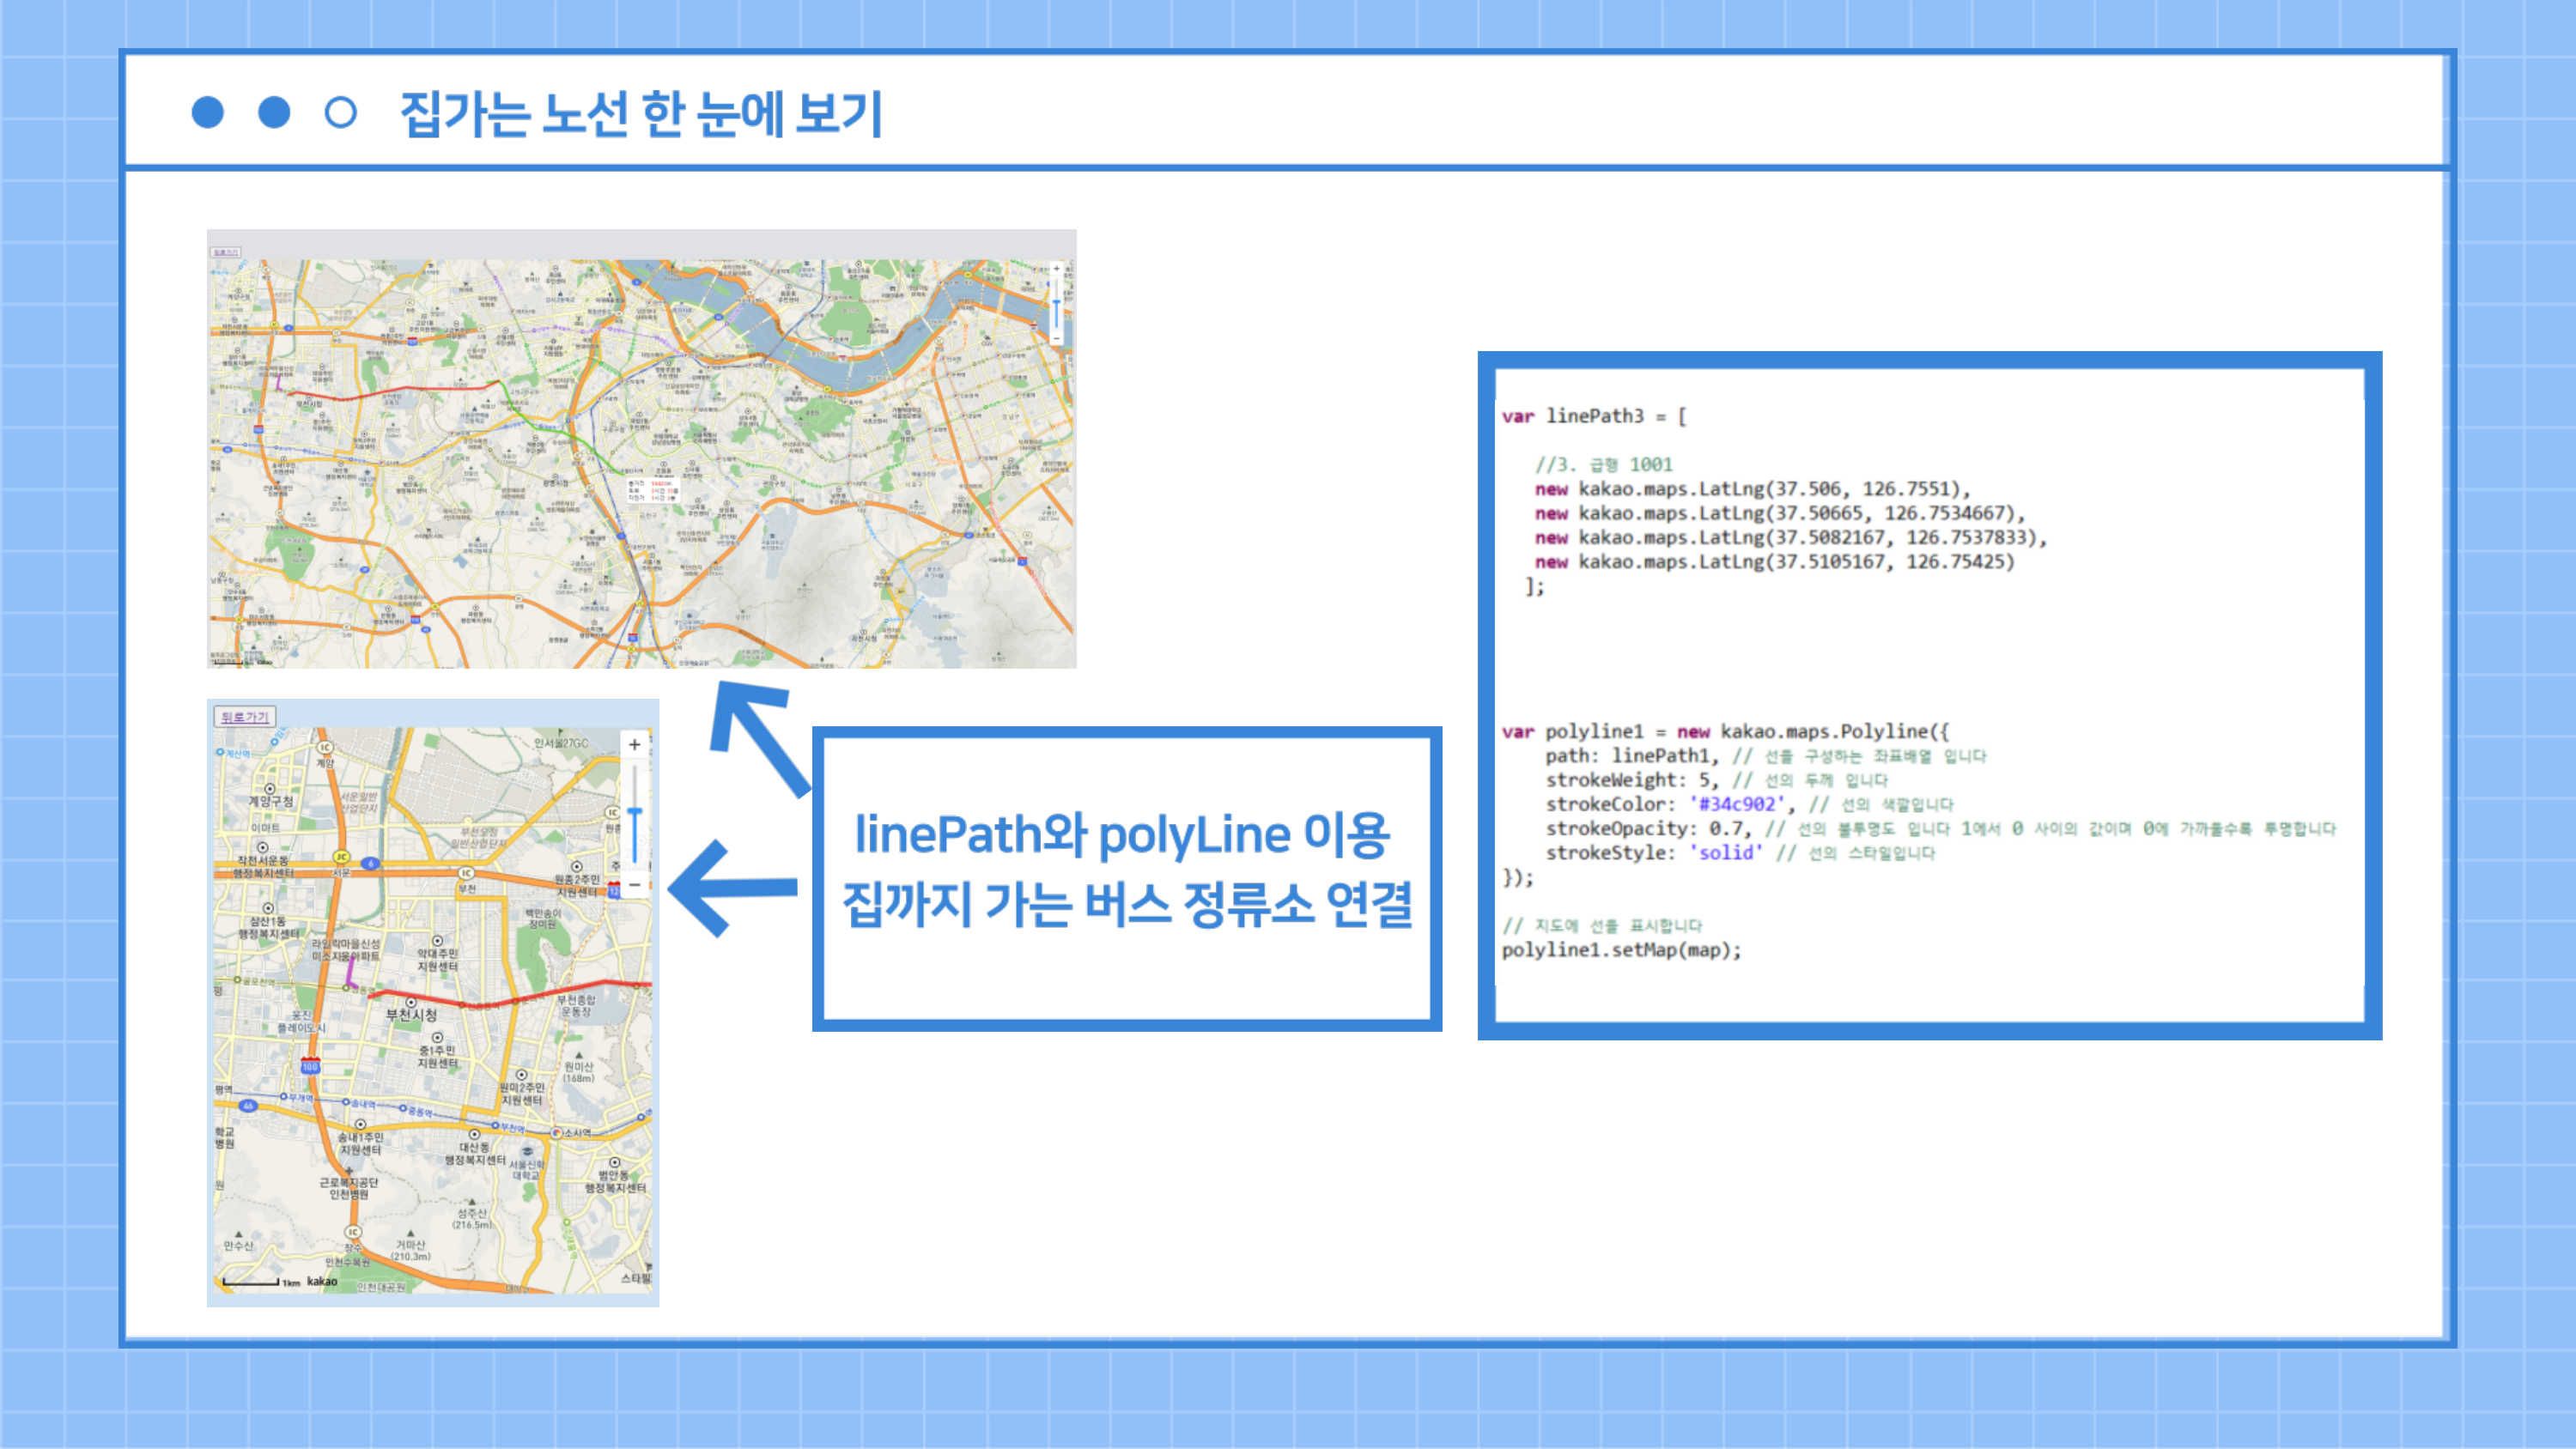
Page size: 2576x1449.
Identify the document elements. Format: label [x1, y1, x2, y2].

picture [335, 73, 906, 166]
text_box [206, 698, 659, 1307]
text_box [811, 725, 1443, 1032]
text_box [690, 685, 834, 790]
text_box [1495, 399, 2366, 986]
picture [816, 794, 1434, 954]
text_box [0, 0, 2576, 1449]
text_box [666, 835, 798, 941]
text_box [1477, 350, 2383, 1040]
text_box [118, 48, 2458, 1349]
text_box [206, 229, 1077, 669]
